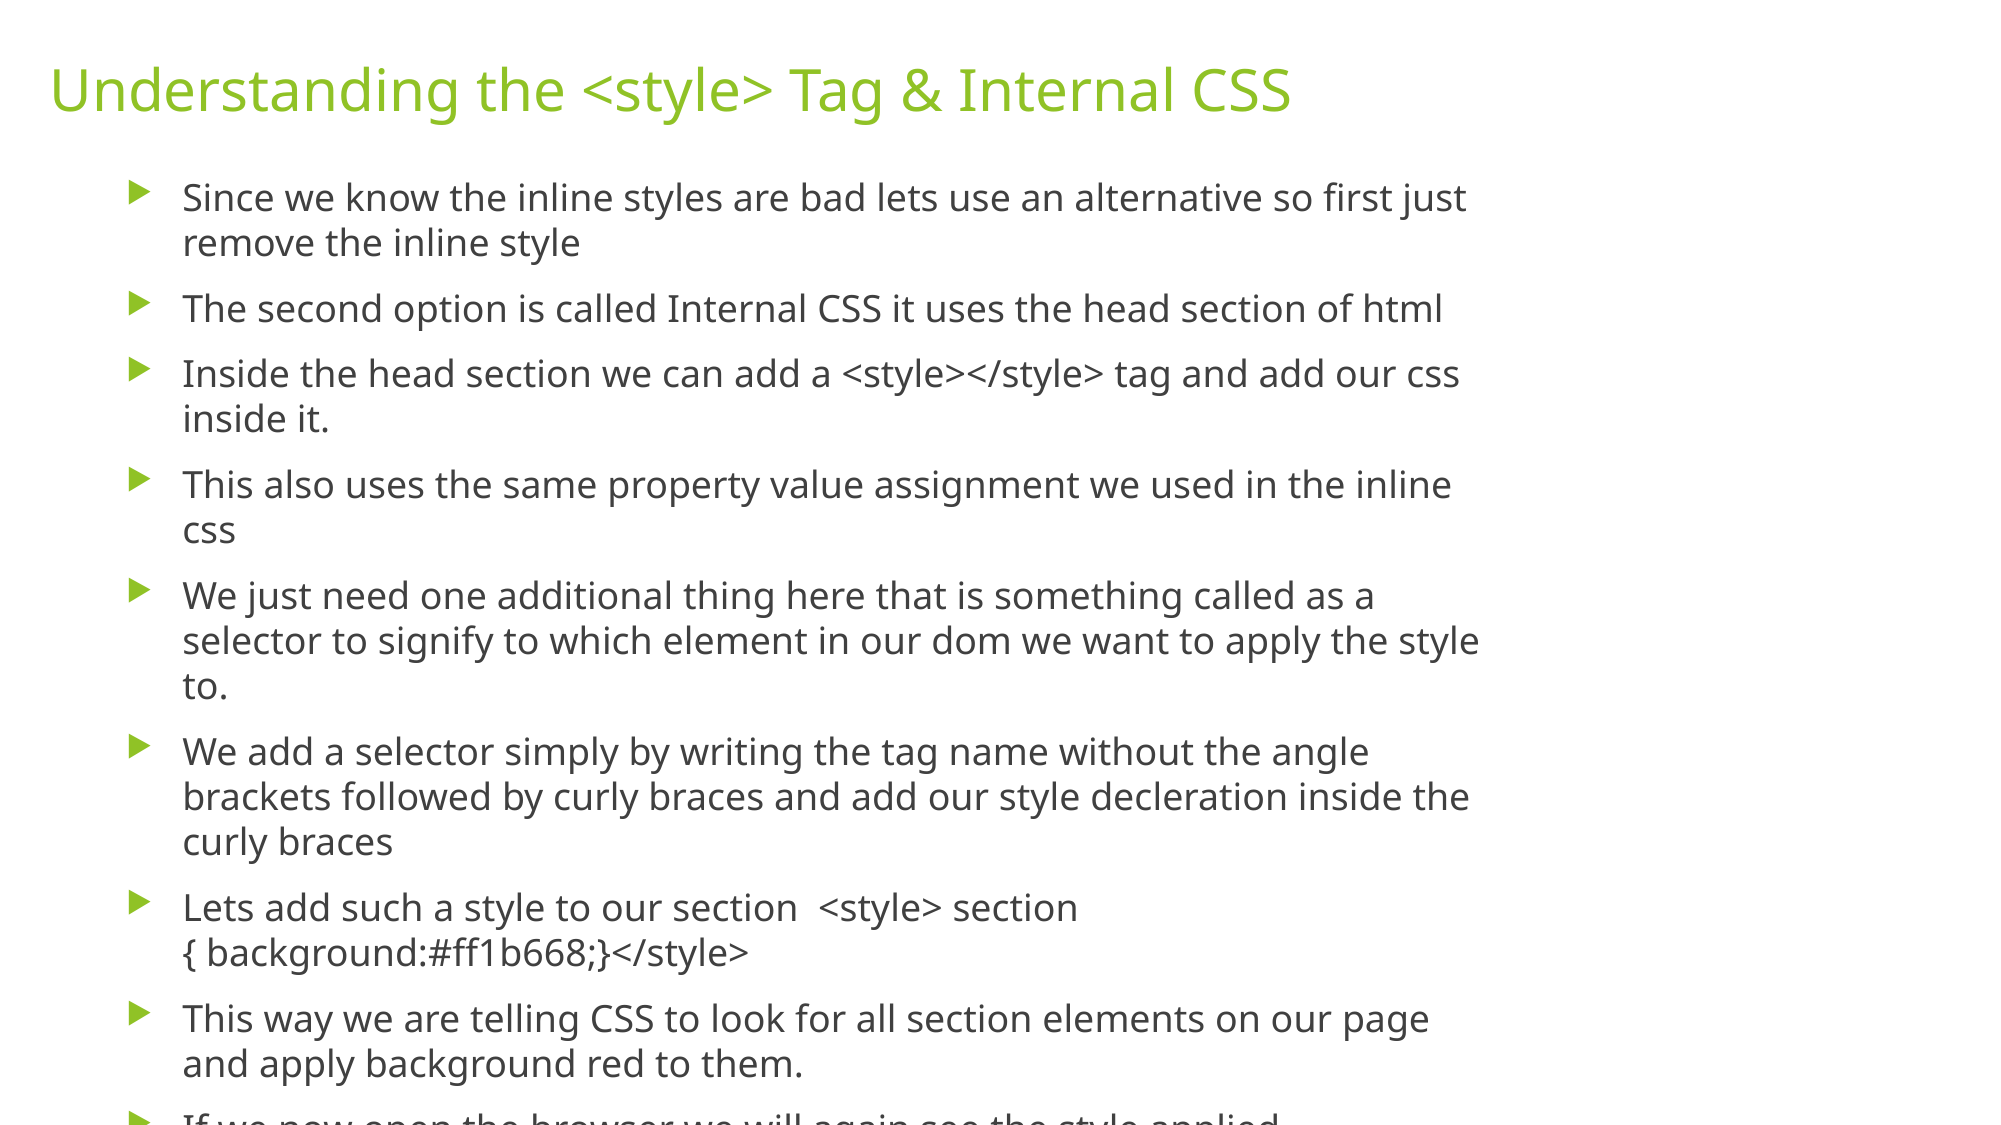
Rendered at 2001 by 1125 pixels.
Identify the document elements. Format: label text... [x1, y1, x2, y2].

list Since we know the inline styles are bad lets use an alternative so first just remove the inline style The second option is called Internal CSS it uses the head section of html Inside the head section we can add a <style></style> tag and add our css inside it. This also uses the same property value assignment we used in the inline css We just need one additional thing here that is something called as a selector to signify to which element in our dom we want to apply the style to. We add a selector simply by writing the tag name without the angle brackets followed by curly braces and add our style decleration inside the curly braces Lets add such a style to our section <style> section { background:#ff1b668;}</style> This way we are telling CSS to look for all section elements on our page and apply background red to them. If we now open the browser we will again see the style applied [111, 166, 1522, 1091]
title Understanding the <style> Tag & Internal CSS [34, 45, 1522, 167]
